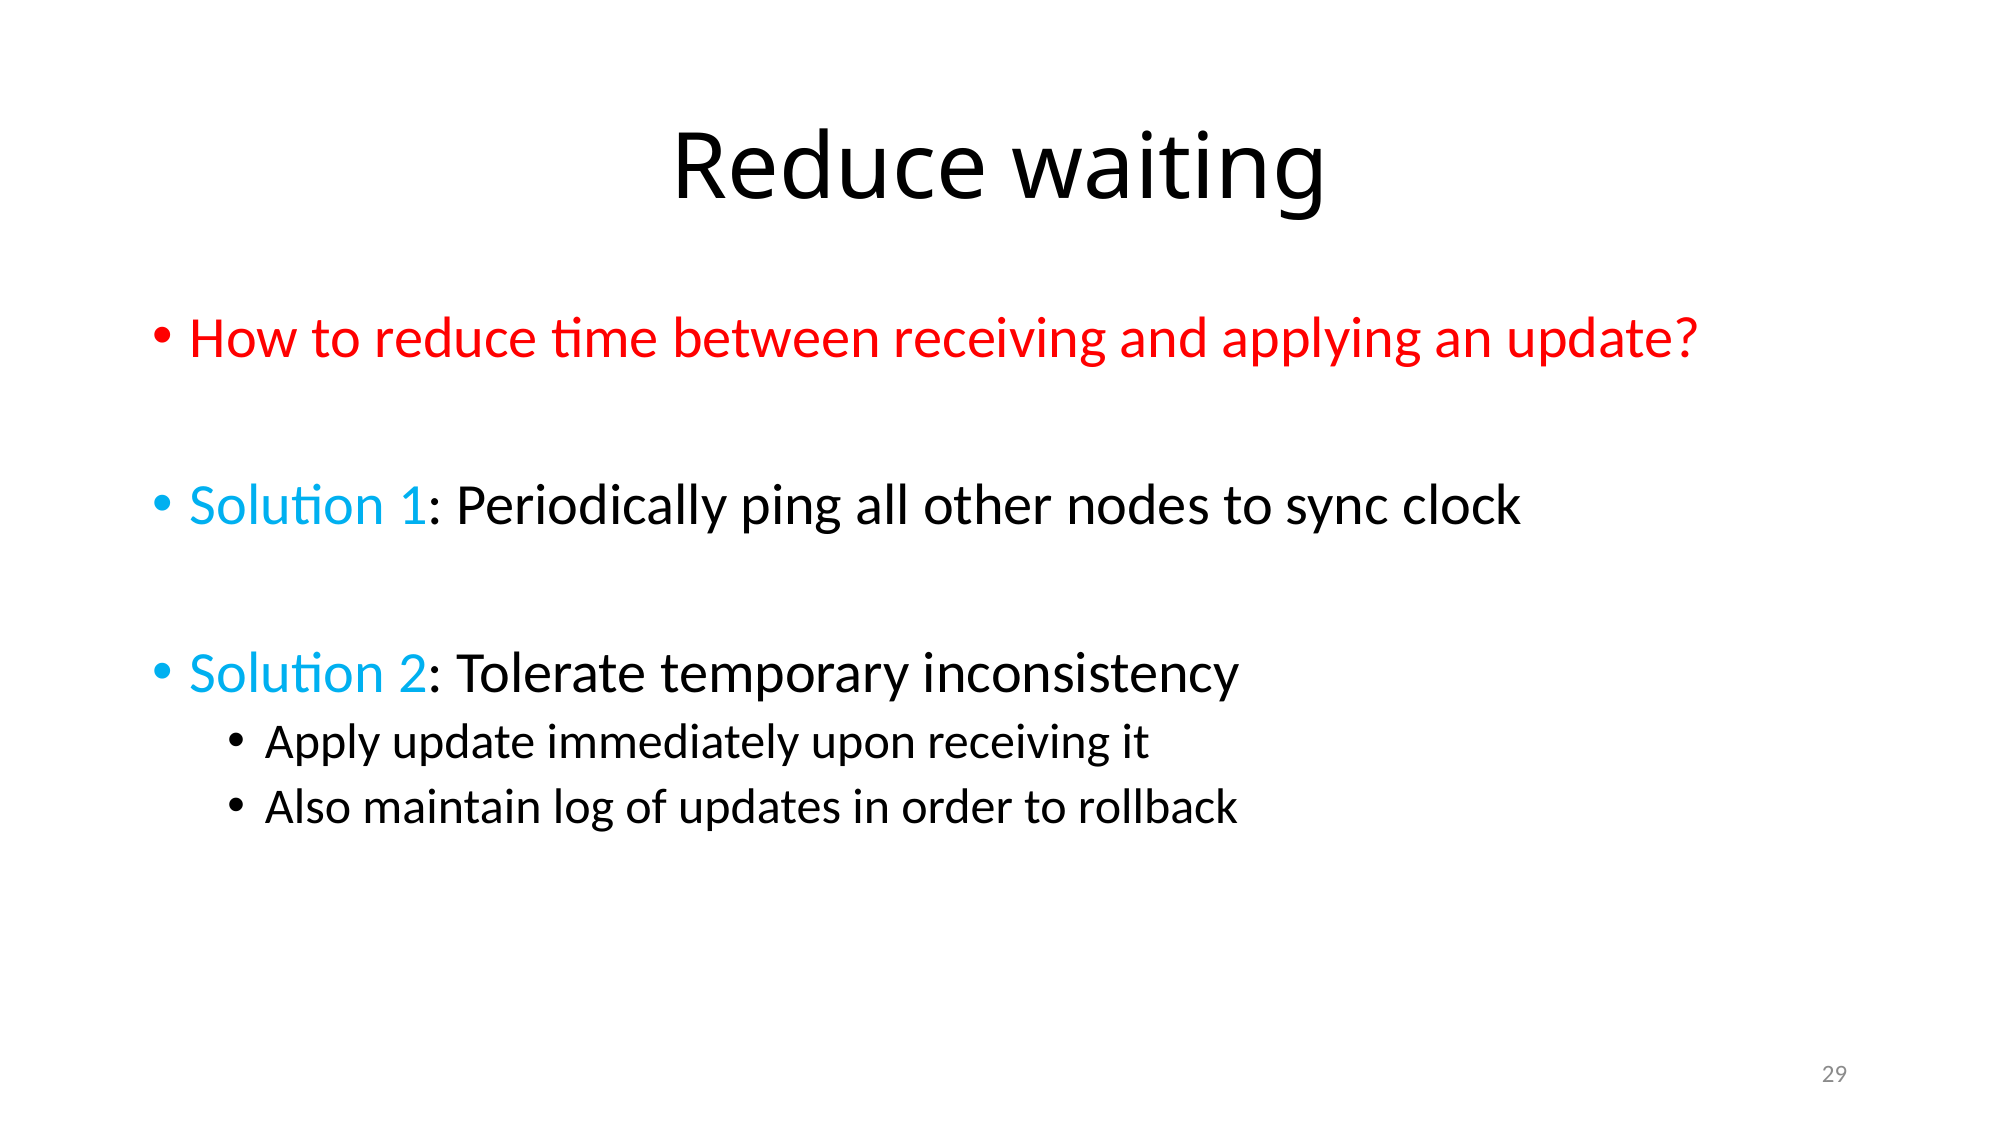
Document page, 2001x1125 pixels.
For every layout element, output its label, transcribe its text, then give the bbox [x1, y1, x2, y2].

title Reduce waiting [137, 59, 1863, 278]
slide_number 29 [1412, 1042, 1863, 1103]
list How to reduce time between receiving and applying an update? Solution 1: Periodically ping all other nodes to sync clock Solution 2: Tolerate temporary inconsistency Apply update immediately upon receiving it Also maintain log of updates in order to rollback [137, 299, 1863, 1014]
